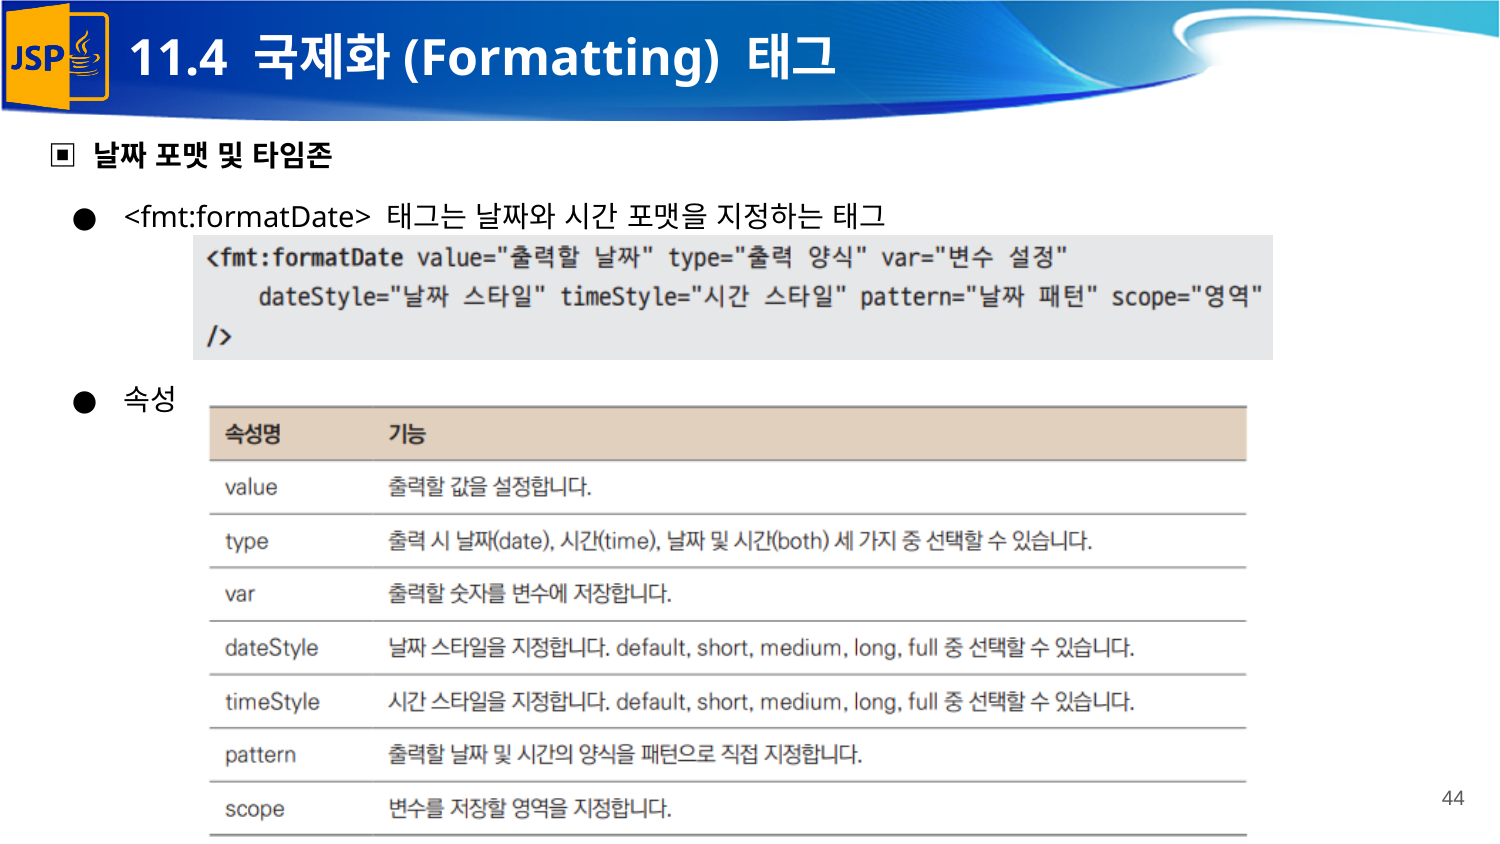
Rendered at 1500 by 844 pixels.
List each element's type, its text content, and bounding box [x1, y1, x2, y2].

picture [193, 235, 1273, 361]
title 11.4 국제화(Formatting) 태그 [113, 10, 1500, 105]
picture [0, 0, 1500, 121]
picture [202, 396, 1260, 844]
text_box ▣ 날짜 포맷 및 타임존 <fmt:formatDate> 태그는 날짜와 시간 포맷을 지정하는 태그 속성 [33, 117, 1432, 398]
slide_number ‹#› [1389, 764, 1480, 830]
